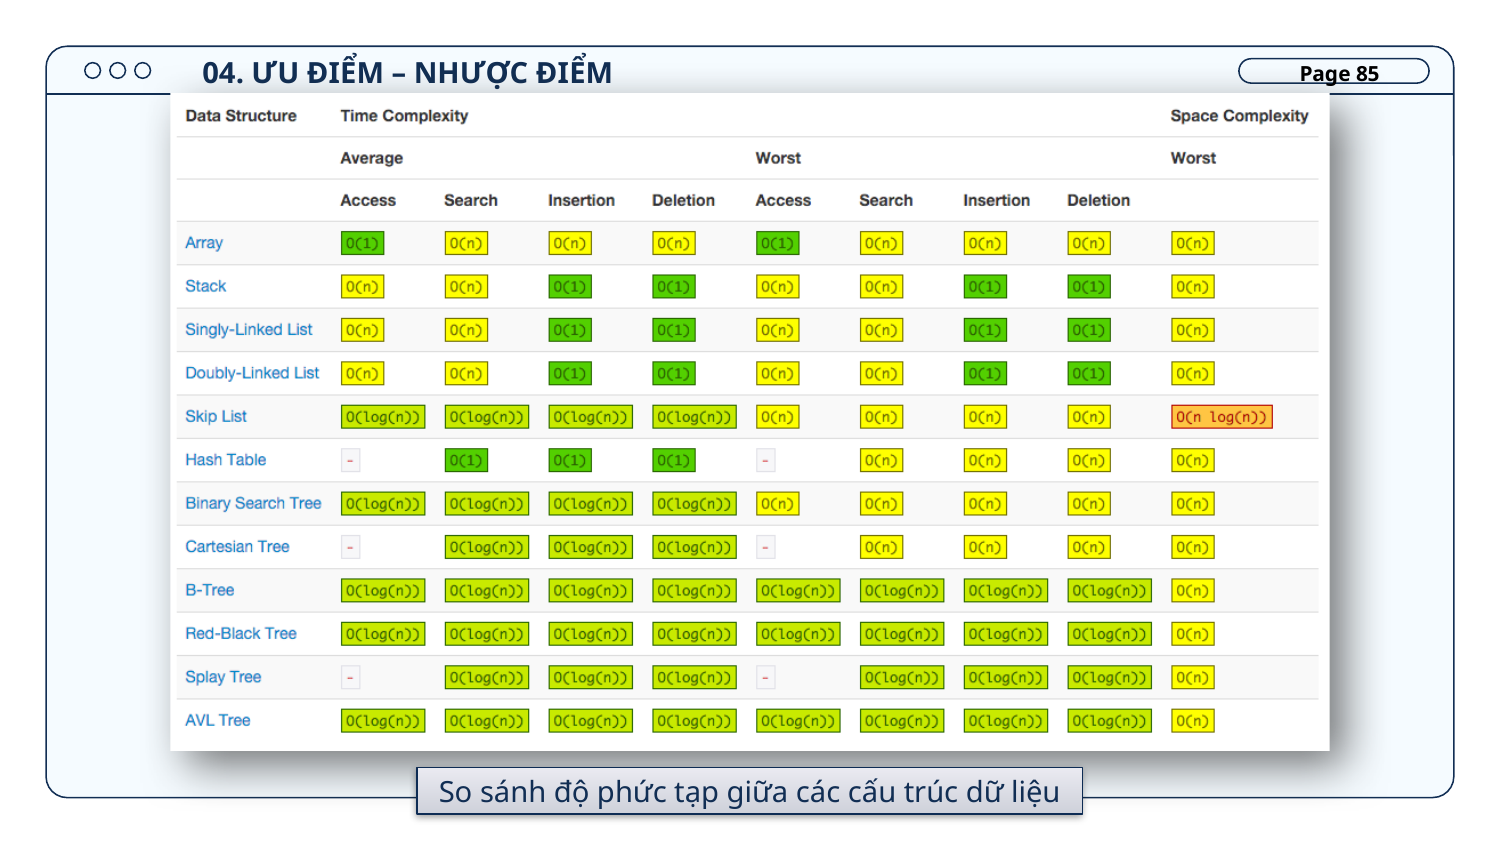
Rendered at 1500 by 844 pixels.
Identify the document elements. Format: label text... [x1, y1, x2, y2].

text_box Page 85 [1284, 52, 1395, 93]
text_box 04. ƯU ĐIỂM – NHƯỢC ĐIỂM [160, 39, 656, 105]
text_box So sánh độ phức tạp giữa các cấu trúc dữ liệu [416, 767, 1083, 815]
picture [169, 93, 1331, 751]
